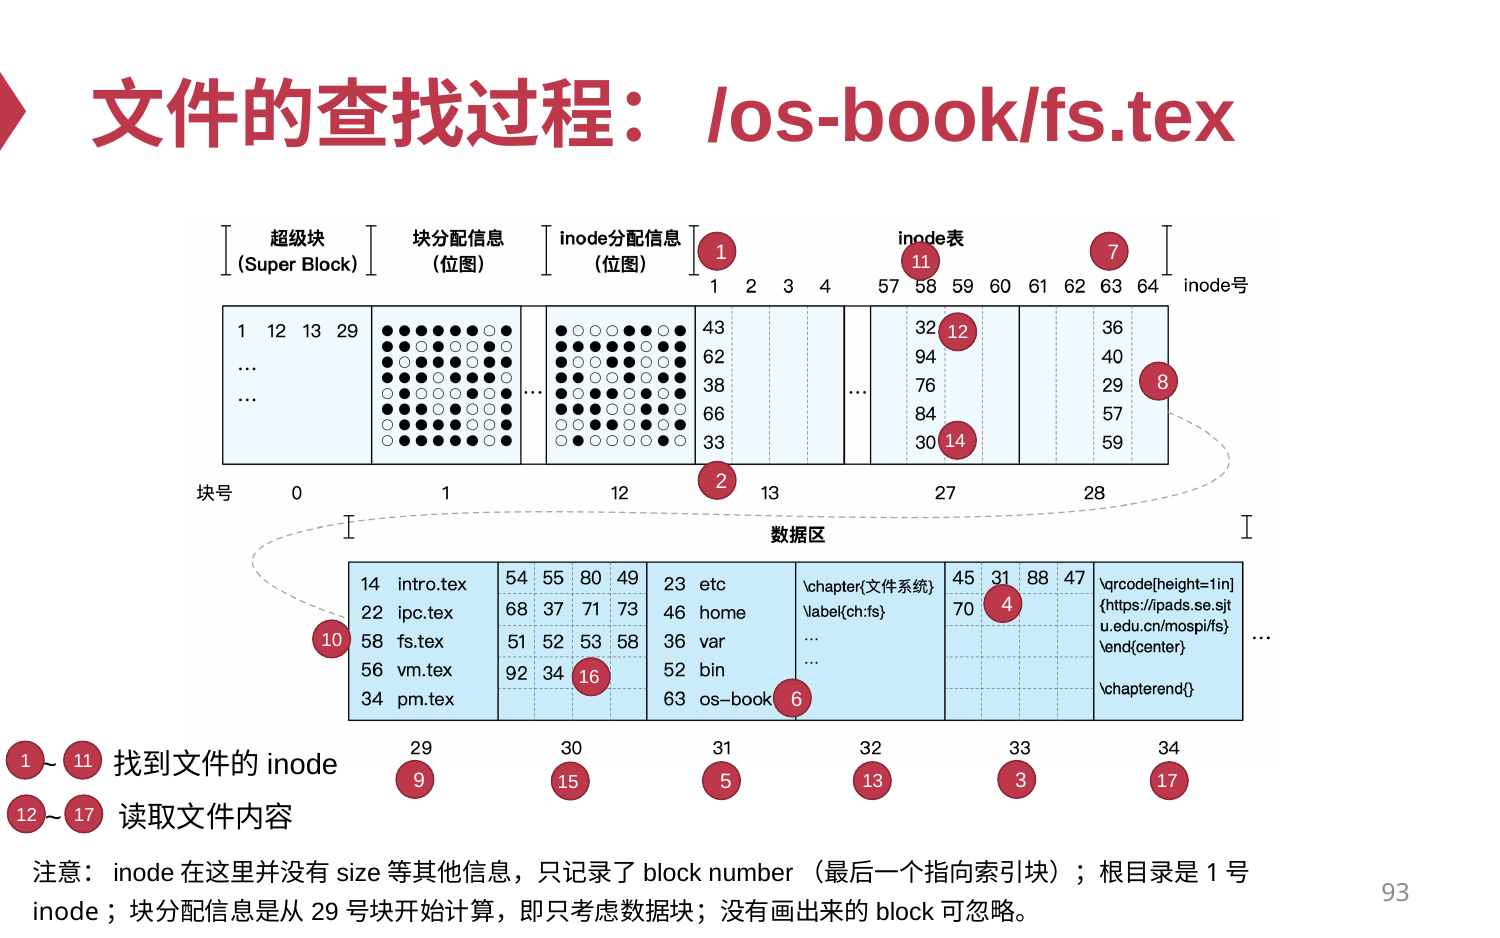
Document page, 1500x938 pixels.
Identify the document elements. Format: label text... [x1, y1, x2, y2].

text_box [915, 312, 1002, 351]
text_box ~ 找到文件的inode [0, 737, 354, 788]
text_box ~ 读取文件内容 [0, 791, 309, 841]
slide_number 93 [1270, 868, 1425, 919]
picture [186, 196, 1314, 764]
title 文件的查找过程：/os-book/fs.tex [75, 37, 1425, 186]
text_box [70, 794, 128, 833]
text_box 注意：inode在这里并没有size等其他信息，只记录了block number（最后一个指向索引块）；根目录是1号inode；块分配信息是从29号块开始计算，即只考虑数据块；没有画出来的block可忽略。 [17, 840, 1270, 934]
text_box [0, 794, 70, 833]
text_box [546, 657, 633, 696]
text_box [0, 740, 69, 780]
text_box 5 [700, 772, 743, 802]
text_box 9 [394, 772, 436, 801]
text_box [289, 619, 375, 658]
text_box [829, 761, 916, 800]
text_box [525, 761, 612, 800]
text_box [912, 420, 999, 460]
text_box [69, 740, 126, 780]
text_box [1124, 761, 1211, 800]
text_box 3 [995, 772, 1038, 801]
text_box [877, 241, 964, 280]
